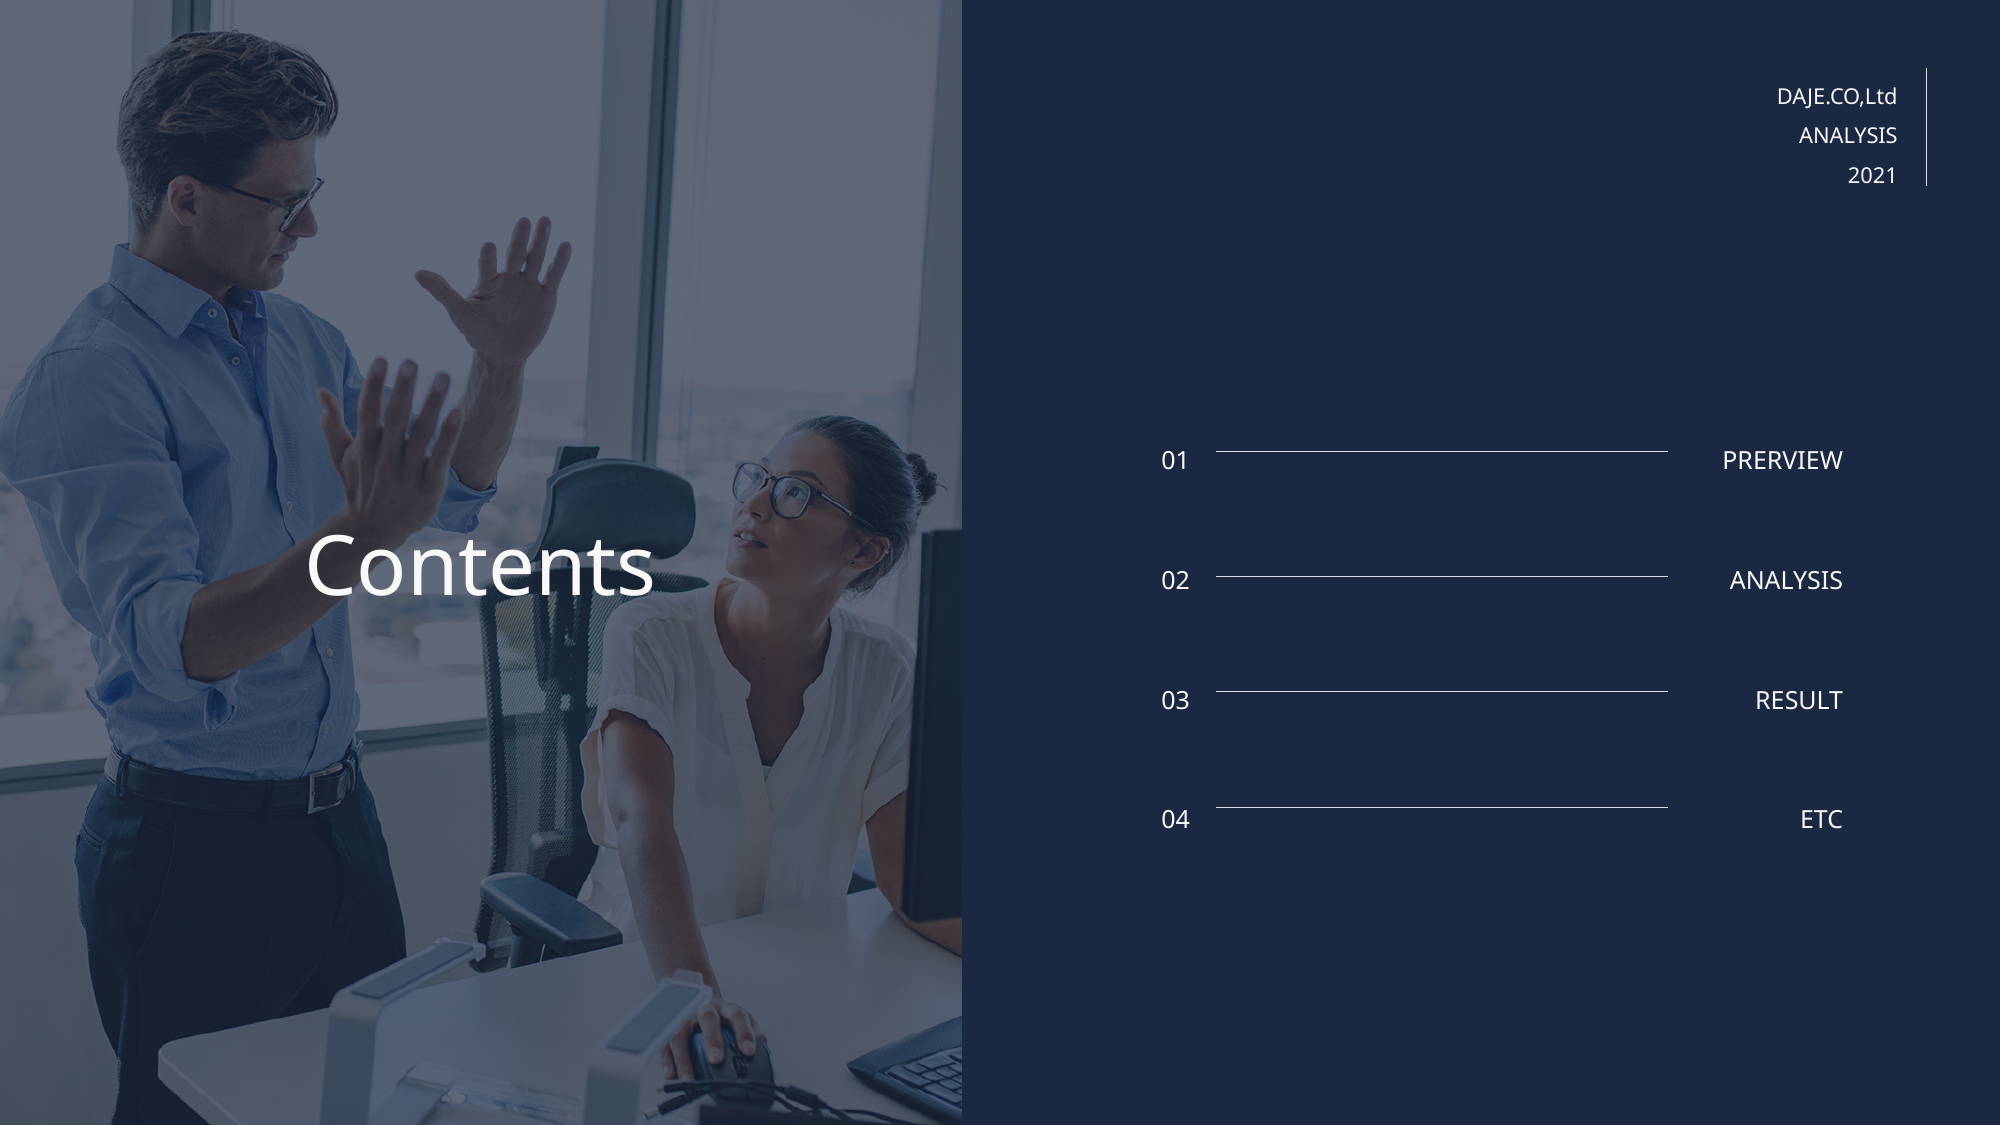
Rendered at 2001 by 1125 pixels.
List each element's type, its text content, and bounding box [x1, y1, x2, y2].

text_box 01 02 03 04 [1146, 407, 1437, 902]
picture [0, 0, 962, 1125]
text_box PRERVIEW ANALYSIS RESULT ETC [1568, 407, 1858, 842]
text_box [1568, 62, 1927, 194]
